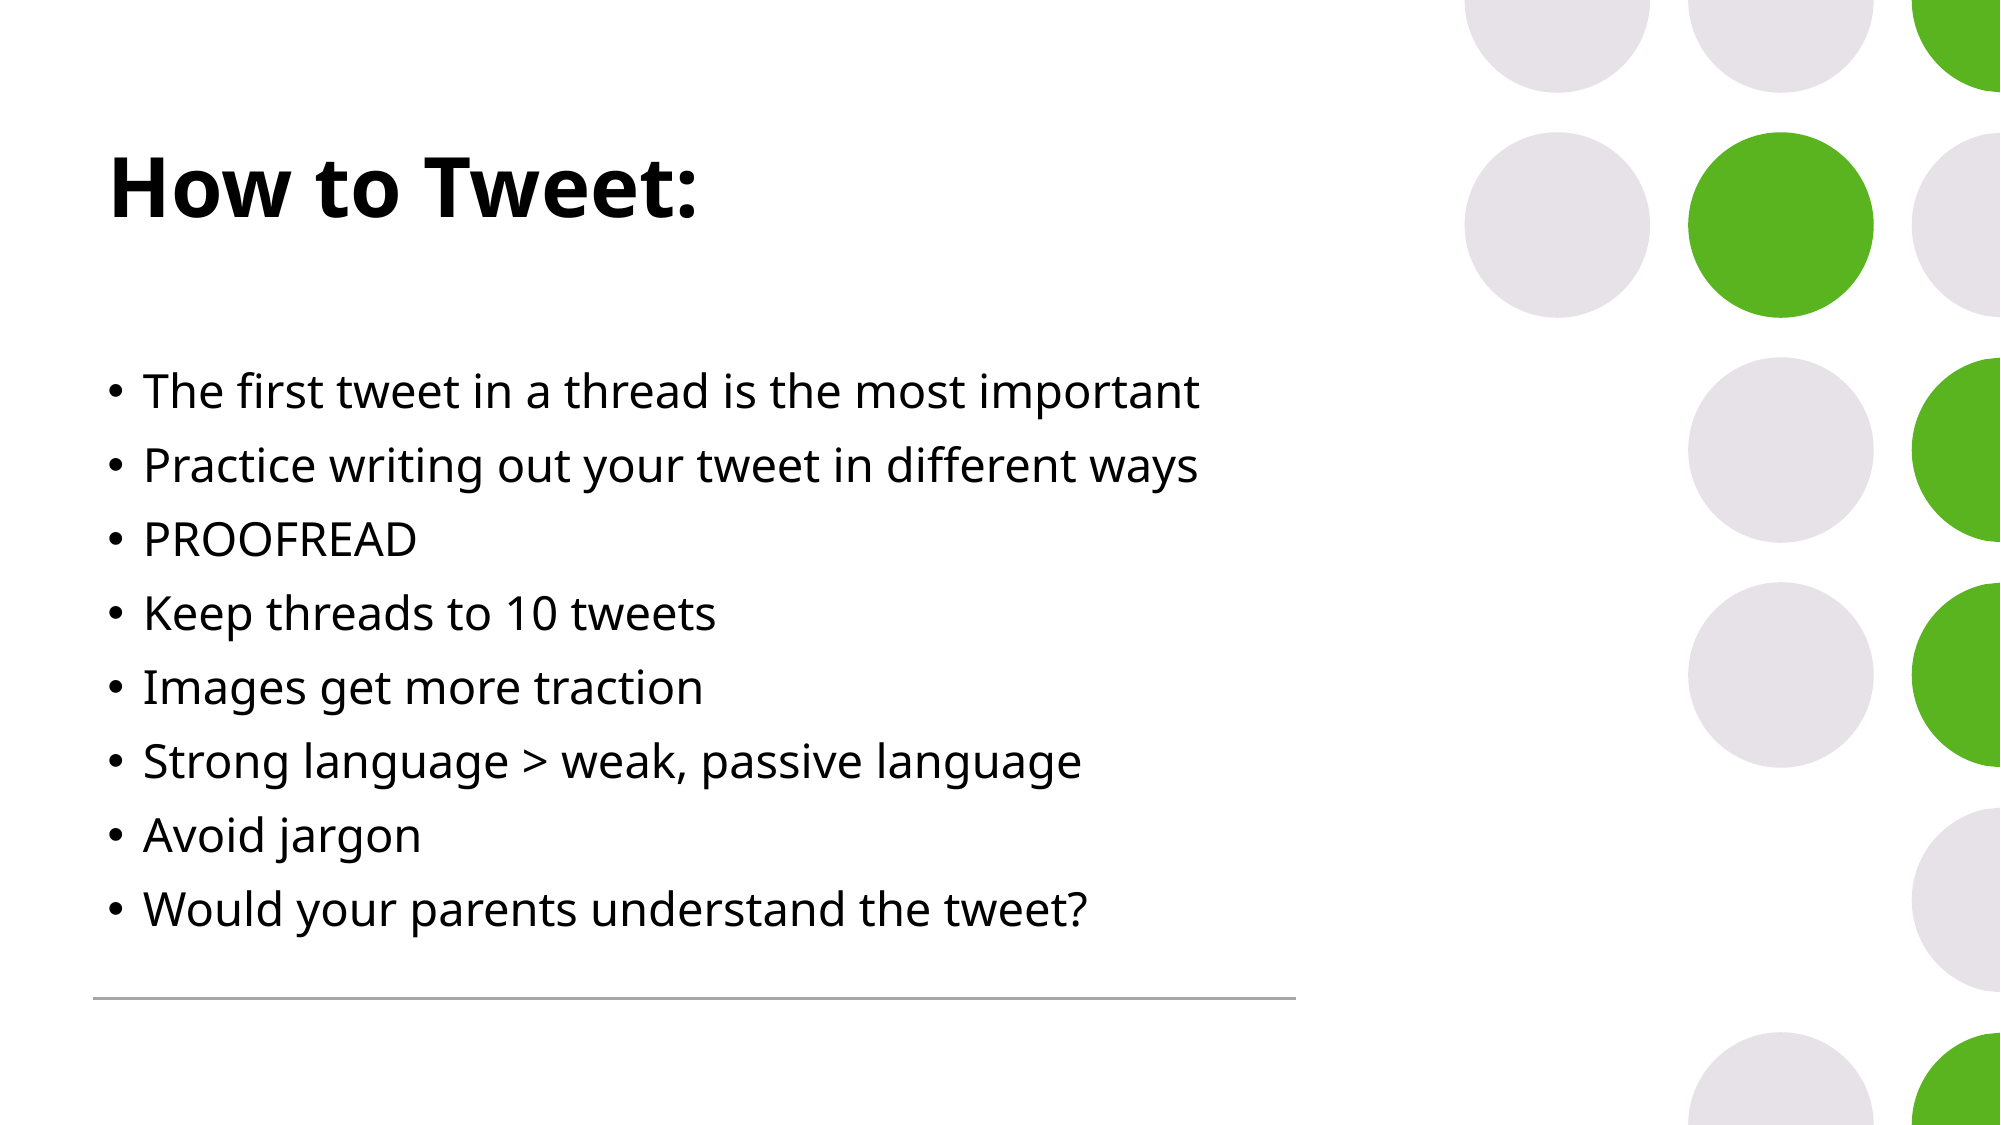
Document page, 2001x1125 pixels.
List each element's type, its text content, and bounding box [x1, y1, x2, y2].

list The first tweet in a thread is the most important Practice writing out your tweet in different ways PROOFREAD Keep threads to 10 tweets Images get more traction Strong language > weak, passive language Avoid jargon Would your parents understand the tweet? [92, 354, 1297, 946]
title How to Tweet: [92, 126, 1297, 335]
